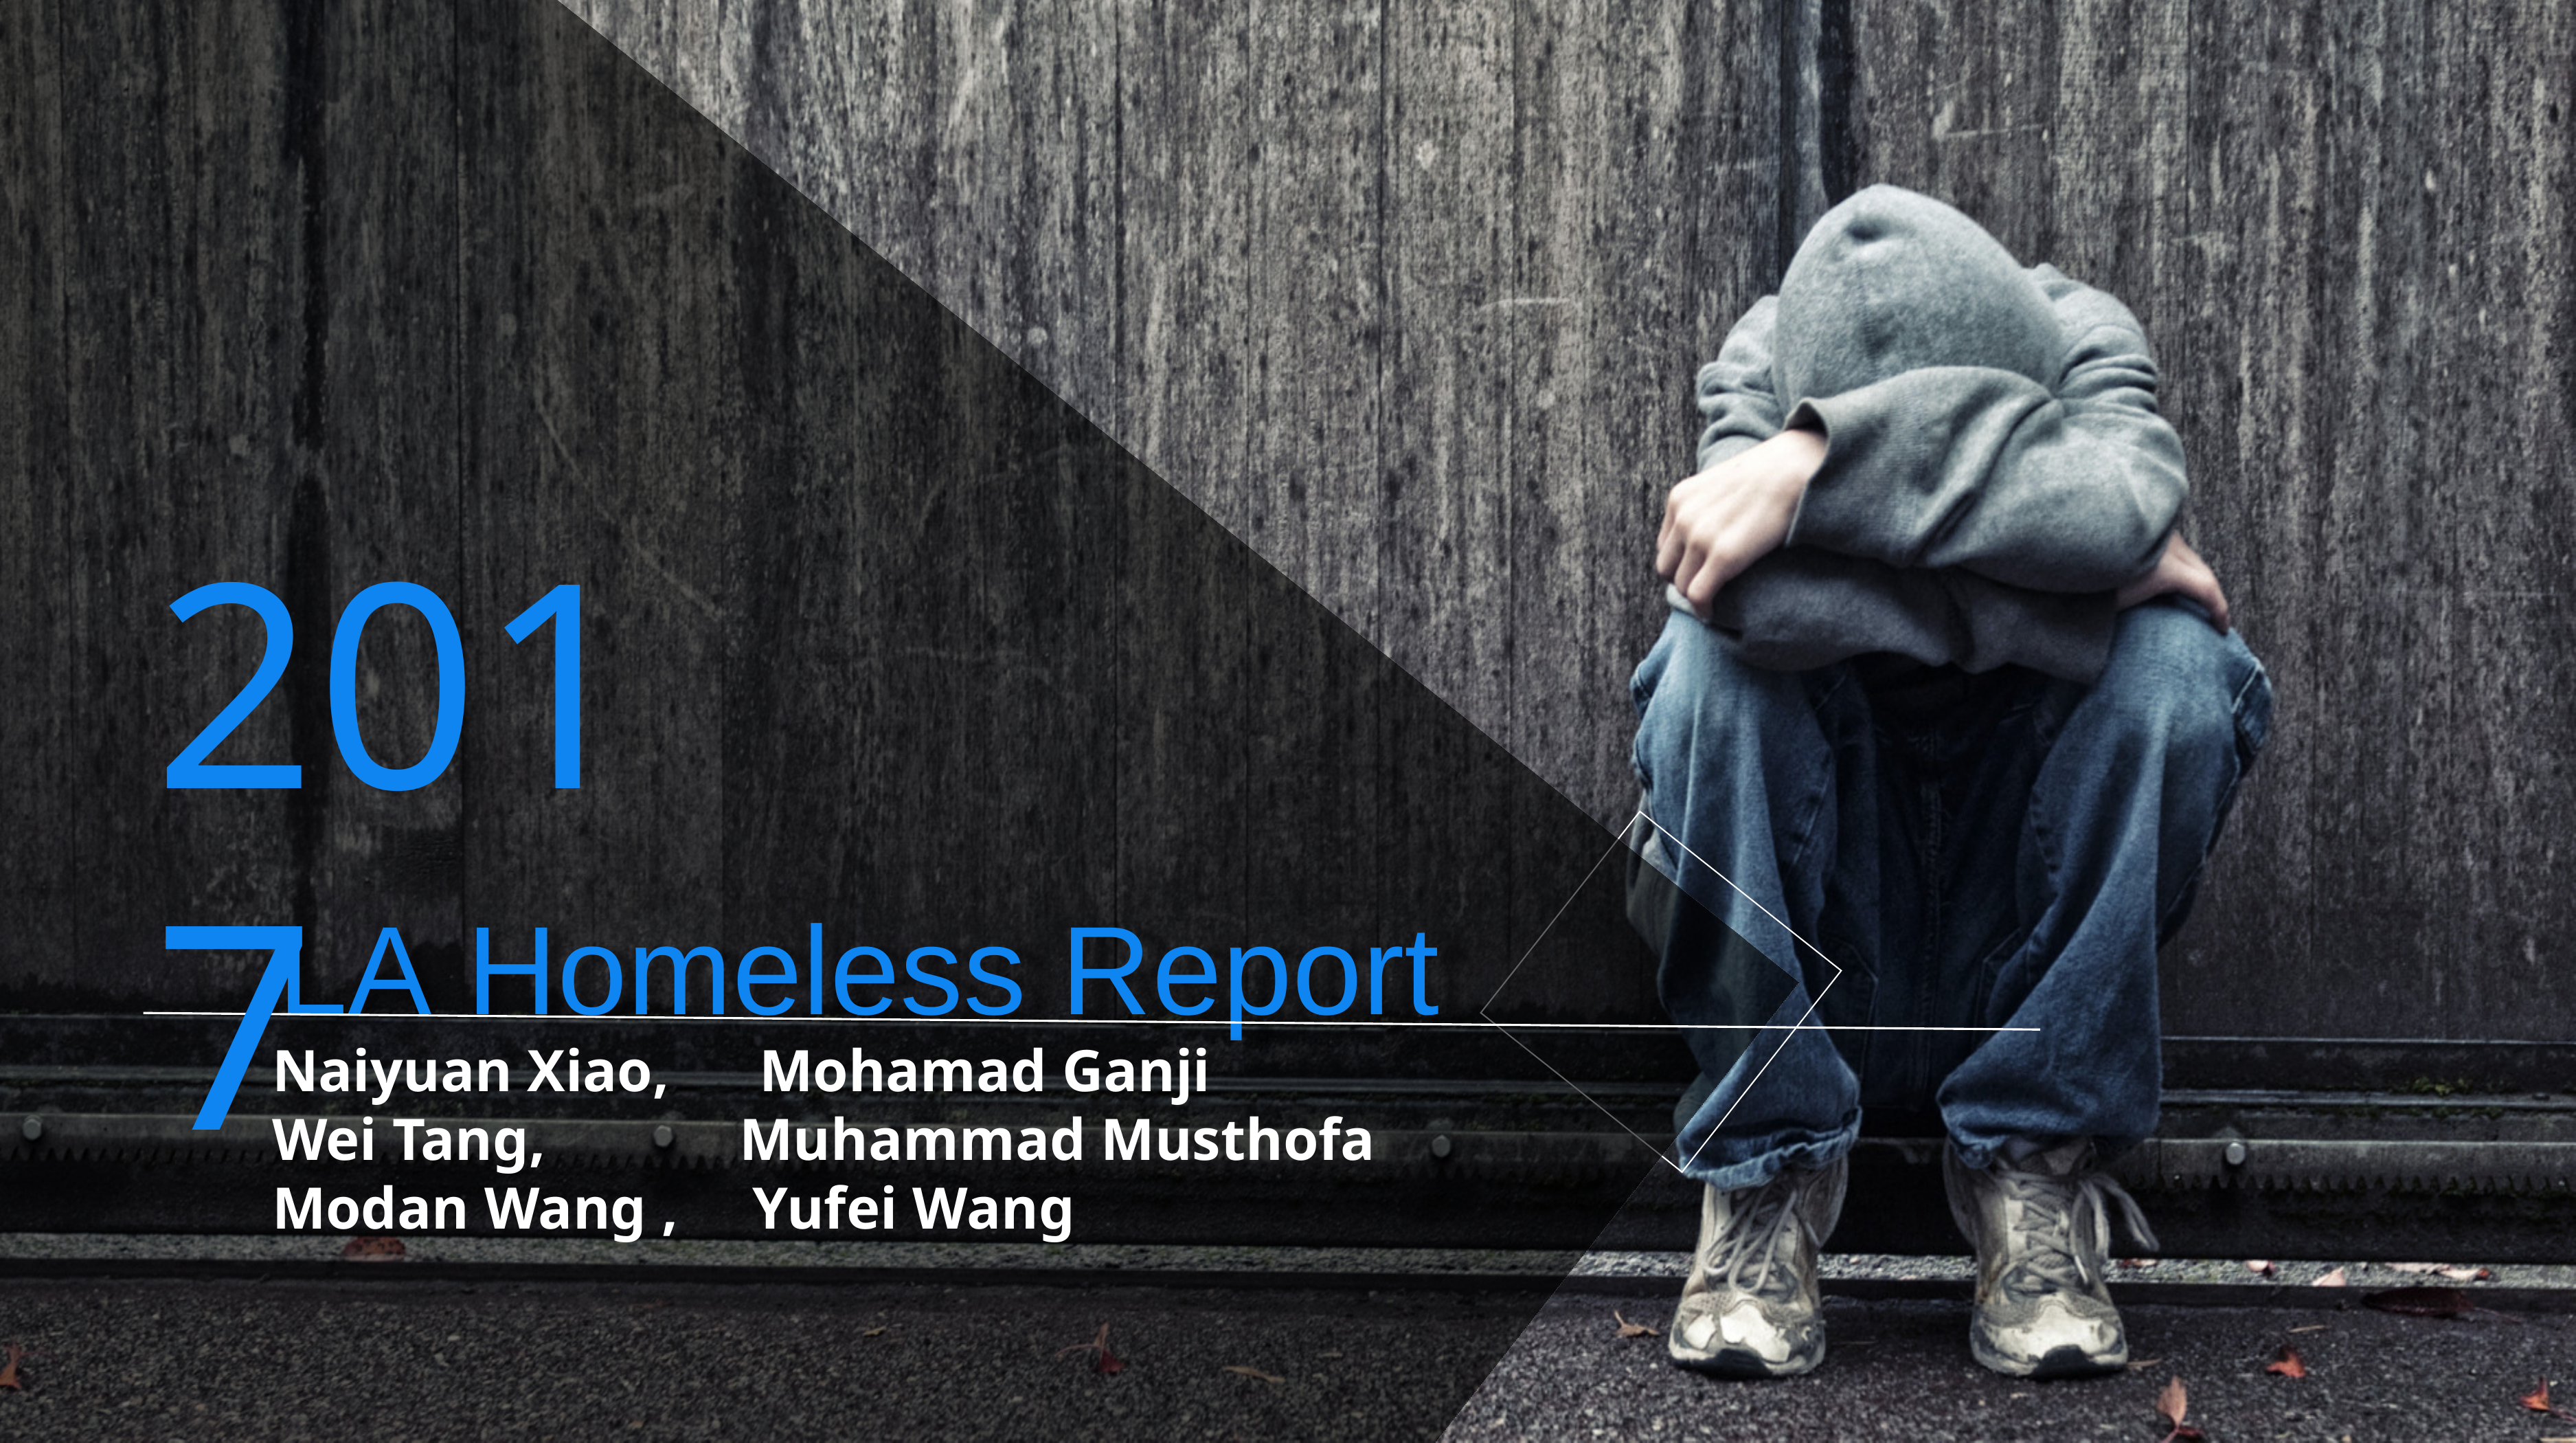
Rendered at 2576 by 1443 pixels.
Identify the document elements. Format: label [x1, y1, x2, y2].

picture [0, 0, 2576, 1443]
text_box [143, 1013, 2040, 1030]
